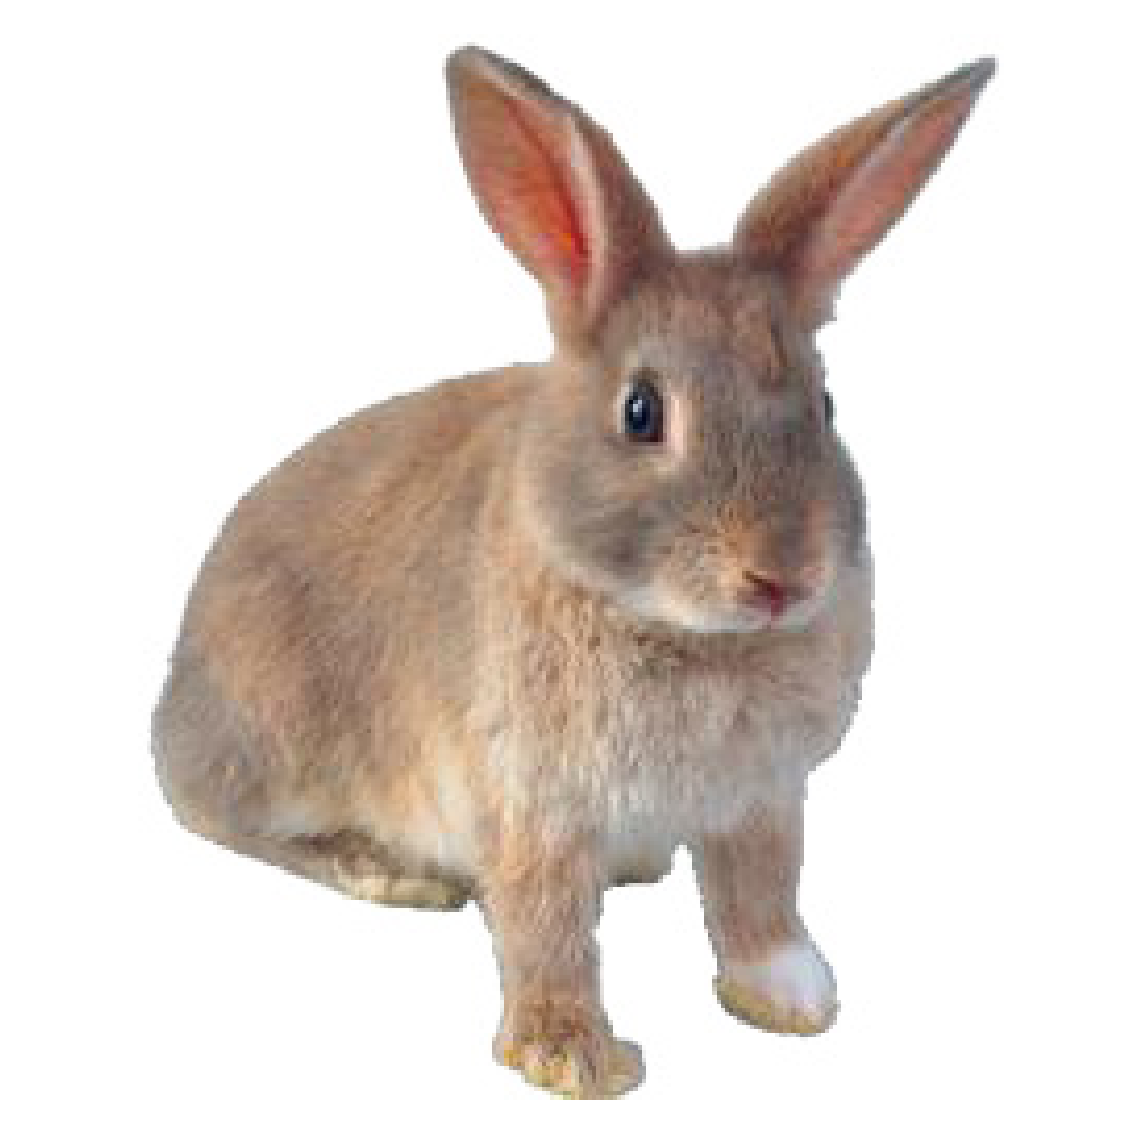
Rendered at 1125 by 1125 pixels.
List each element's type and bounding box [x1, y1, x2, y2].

picture [39, 34, 1104, 1100]
